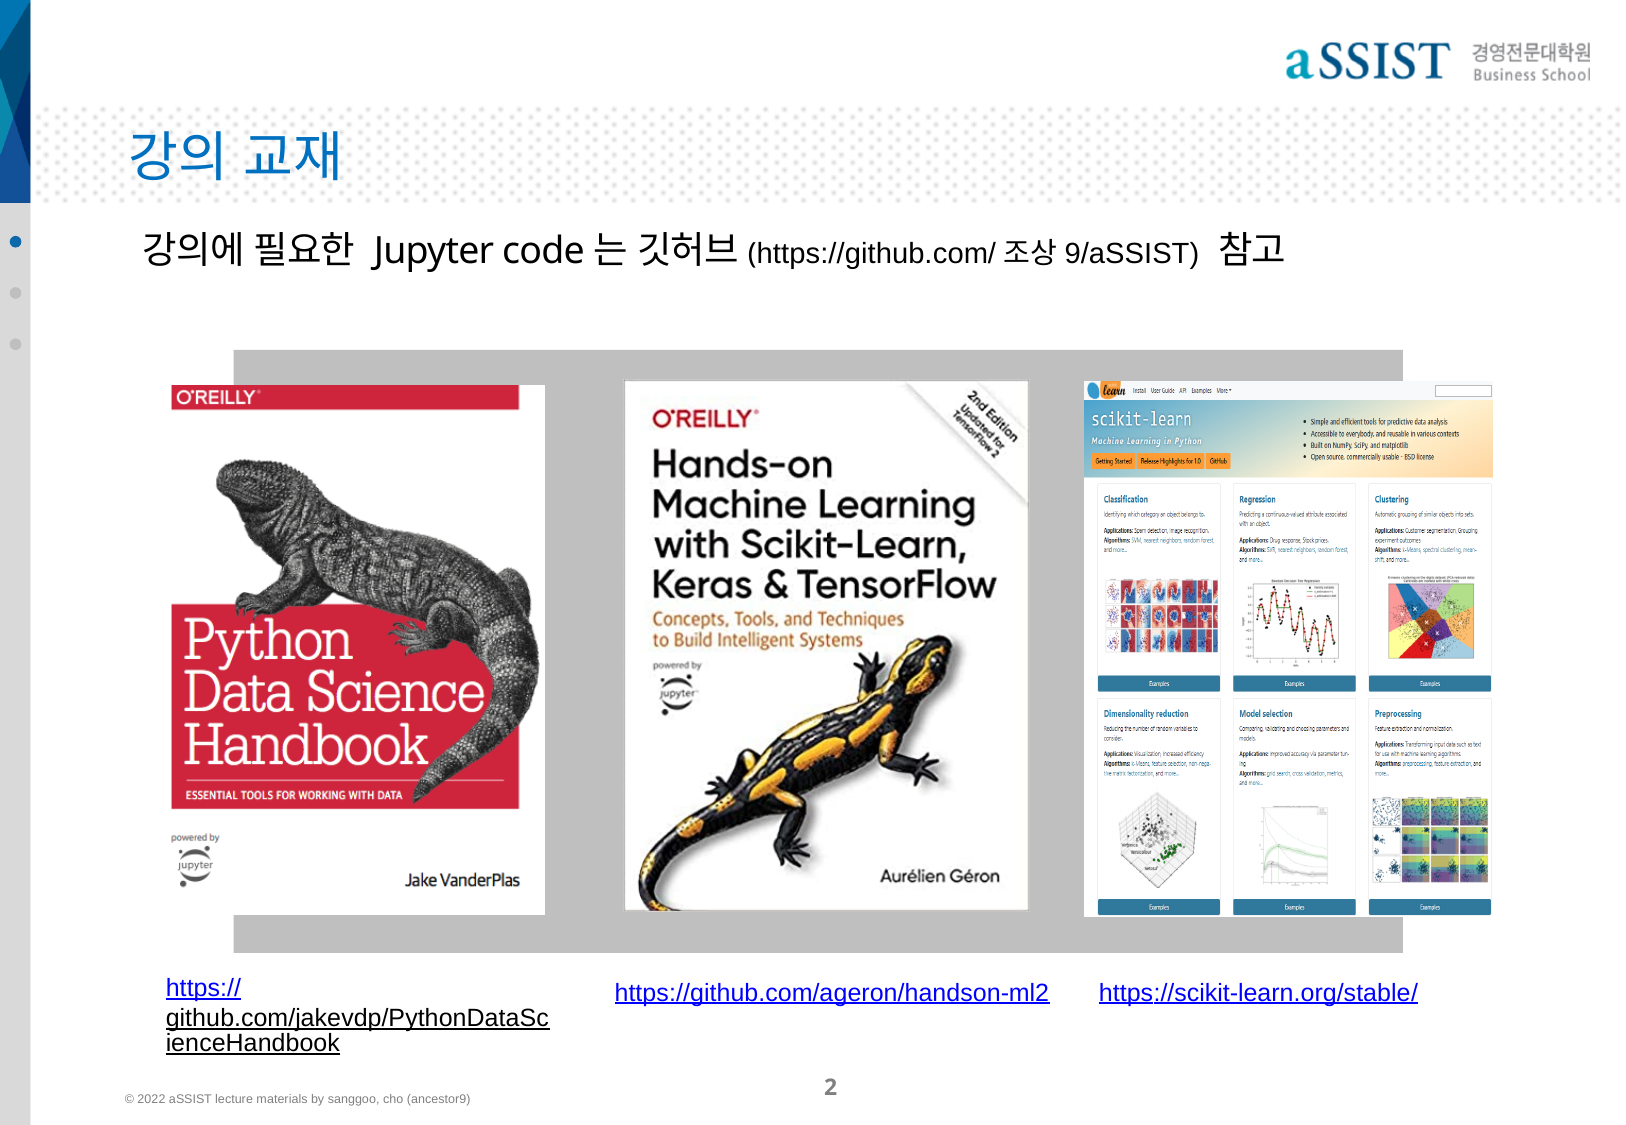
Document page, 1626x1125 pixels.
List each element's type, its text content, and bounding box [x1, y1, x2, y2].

text_box [232, 348, 1405, 955]
title 강의 교재 [128, 60, 1420, 218]
text_box https://scikit-learn.org/stable/ [1084, 968, 1437, 1014]
text_box 강의에 필요한 Jupyter code는 깃허브(https://github.com/조상9/aSSIST) 참고 [127, 218, 1593, 279]
text_box https://github.com/jakevdp/PythonDataScienceHandbook [151, 964, 565, 1070]
picture [0, 0, 1626, 1125]
text_box https://github.com/ageron/handson-ml2 [599, 968, 1073, 1014]
